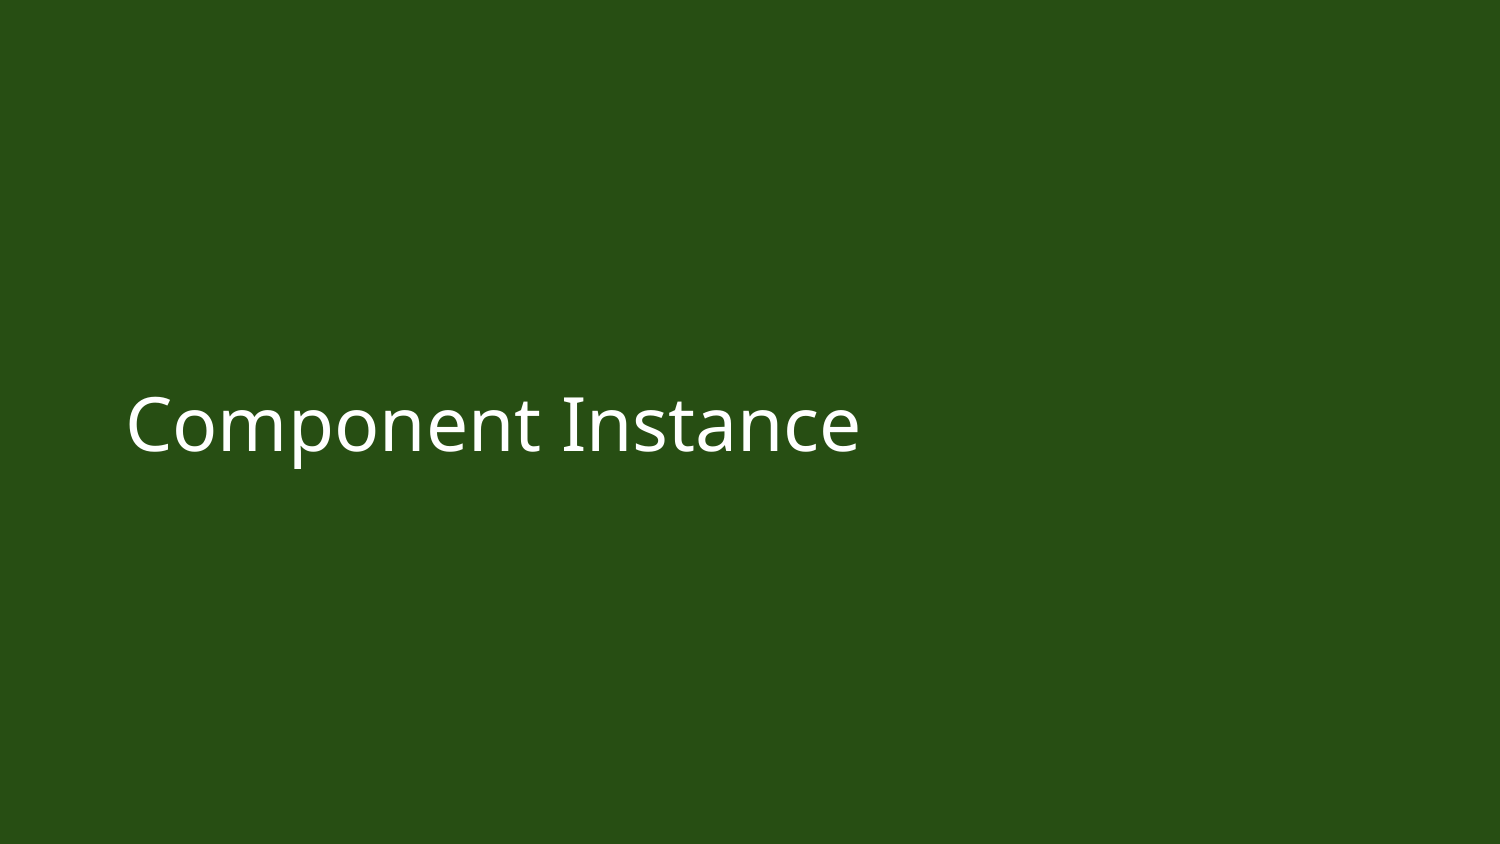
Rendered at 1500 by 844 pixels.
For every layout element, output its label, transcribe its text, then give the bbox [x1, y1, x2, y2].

title Component Instance [110, 351, 1399, 493]
